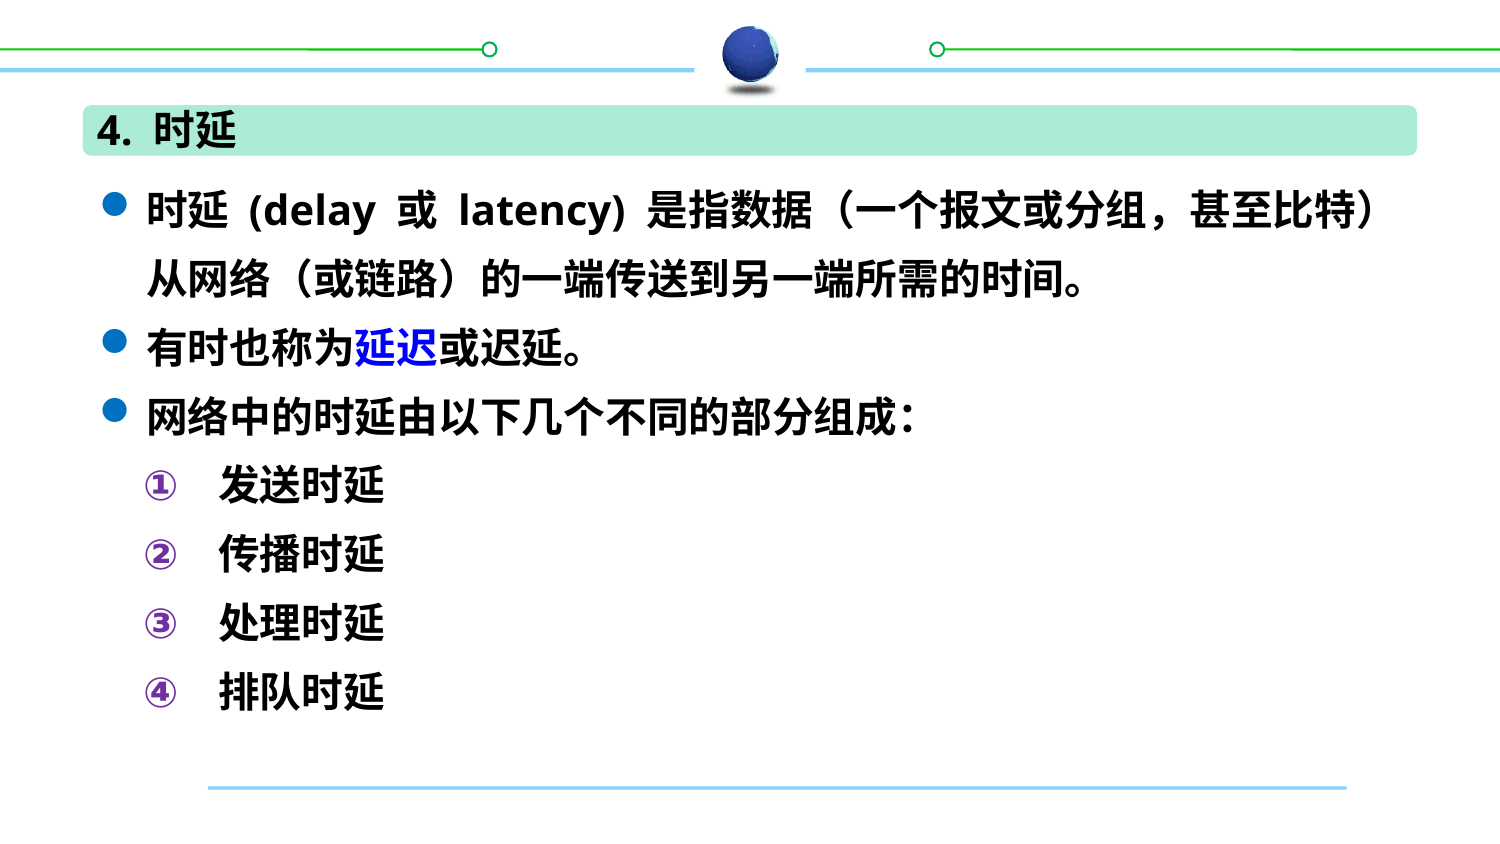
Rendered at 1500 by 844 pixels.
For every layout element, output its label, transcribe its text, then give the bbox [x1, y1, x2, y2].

text_box [252, 105, 1418, 156]
text_box 时延 (delay 或 latency) 是指数据（一个报文或分组，甚至比特）从网络（或链路）的一端传送到另一端所需的时间。 有时也称为延迟或迟延。 网络中的时延由以下几个不同的部分组成： 发送时延 传播时延 处理时延 排队时延 [84, 158, 1418, 723]
text_box 4. 时延 [82, 96, 252, 162]
picture [720, 24, 780, 100]
